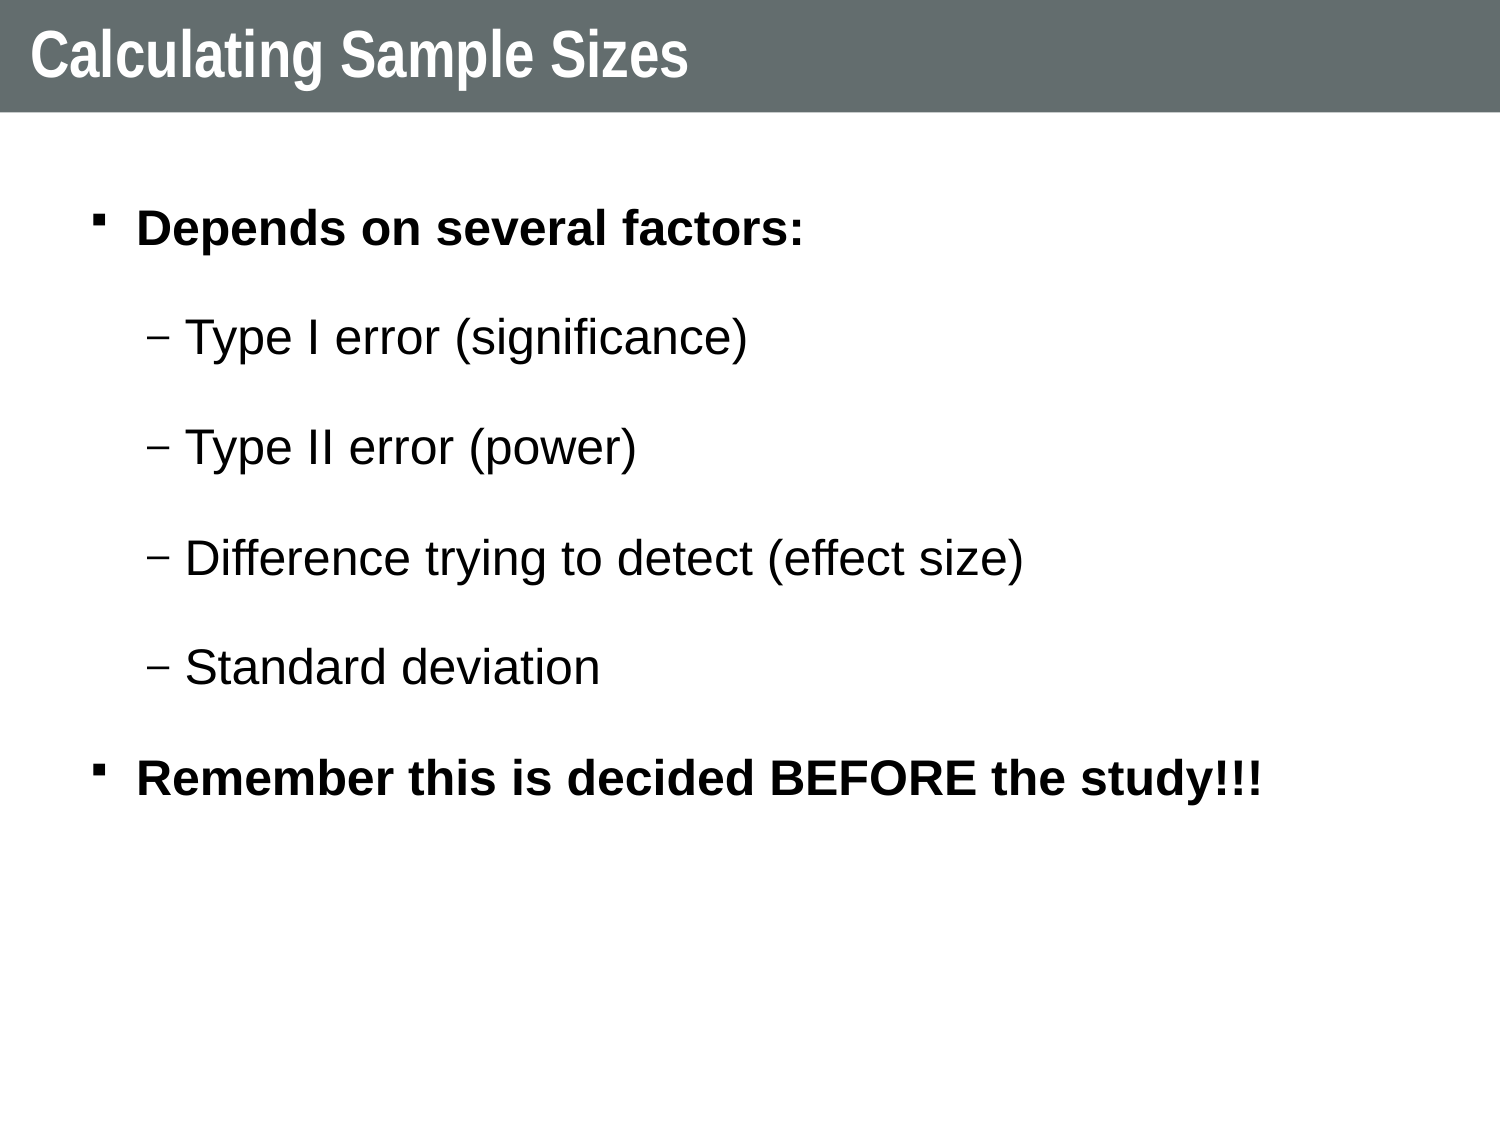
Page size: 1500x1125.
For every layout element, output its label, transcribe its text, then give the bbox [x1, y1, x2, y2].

list Depends on several factors: Type I error (significance) Type II error (power) Difference trying to detect (effect size) Standard deviation Remember this is decided BEFORE the study!!! [74, 187, 1376, 1006]
title Calculating Sample Sizes [0, 0, 1500, 117]
